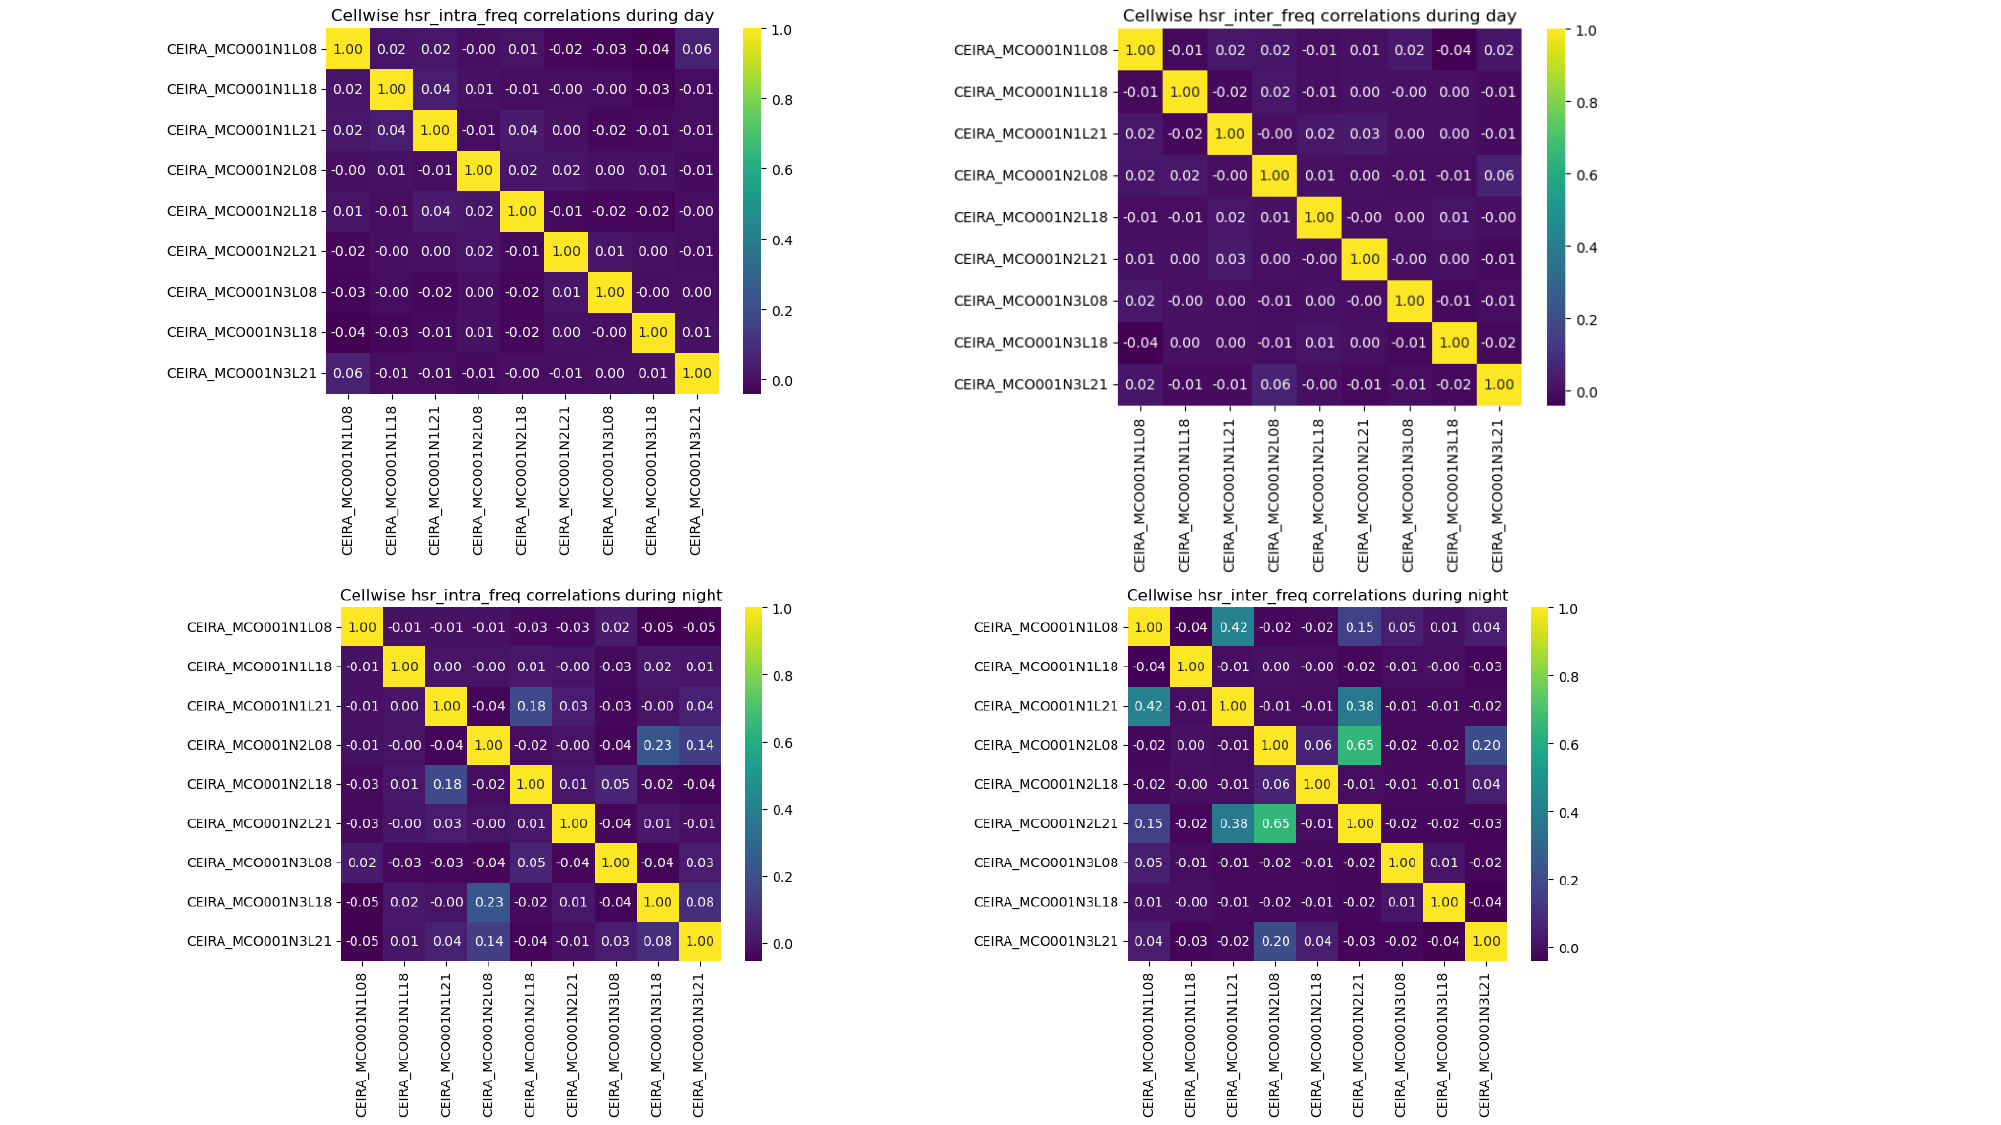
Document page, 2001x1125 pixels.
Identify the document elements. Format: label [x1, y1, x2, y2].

picture [176, 579, 801, 1125]
picture [943, 0, 1607, 1125]
picture [156, 0, 801, 563]
